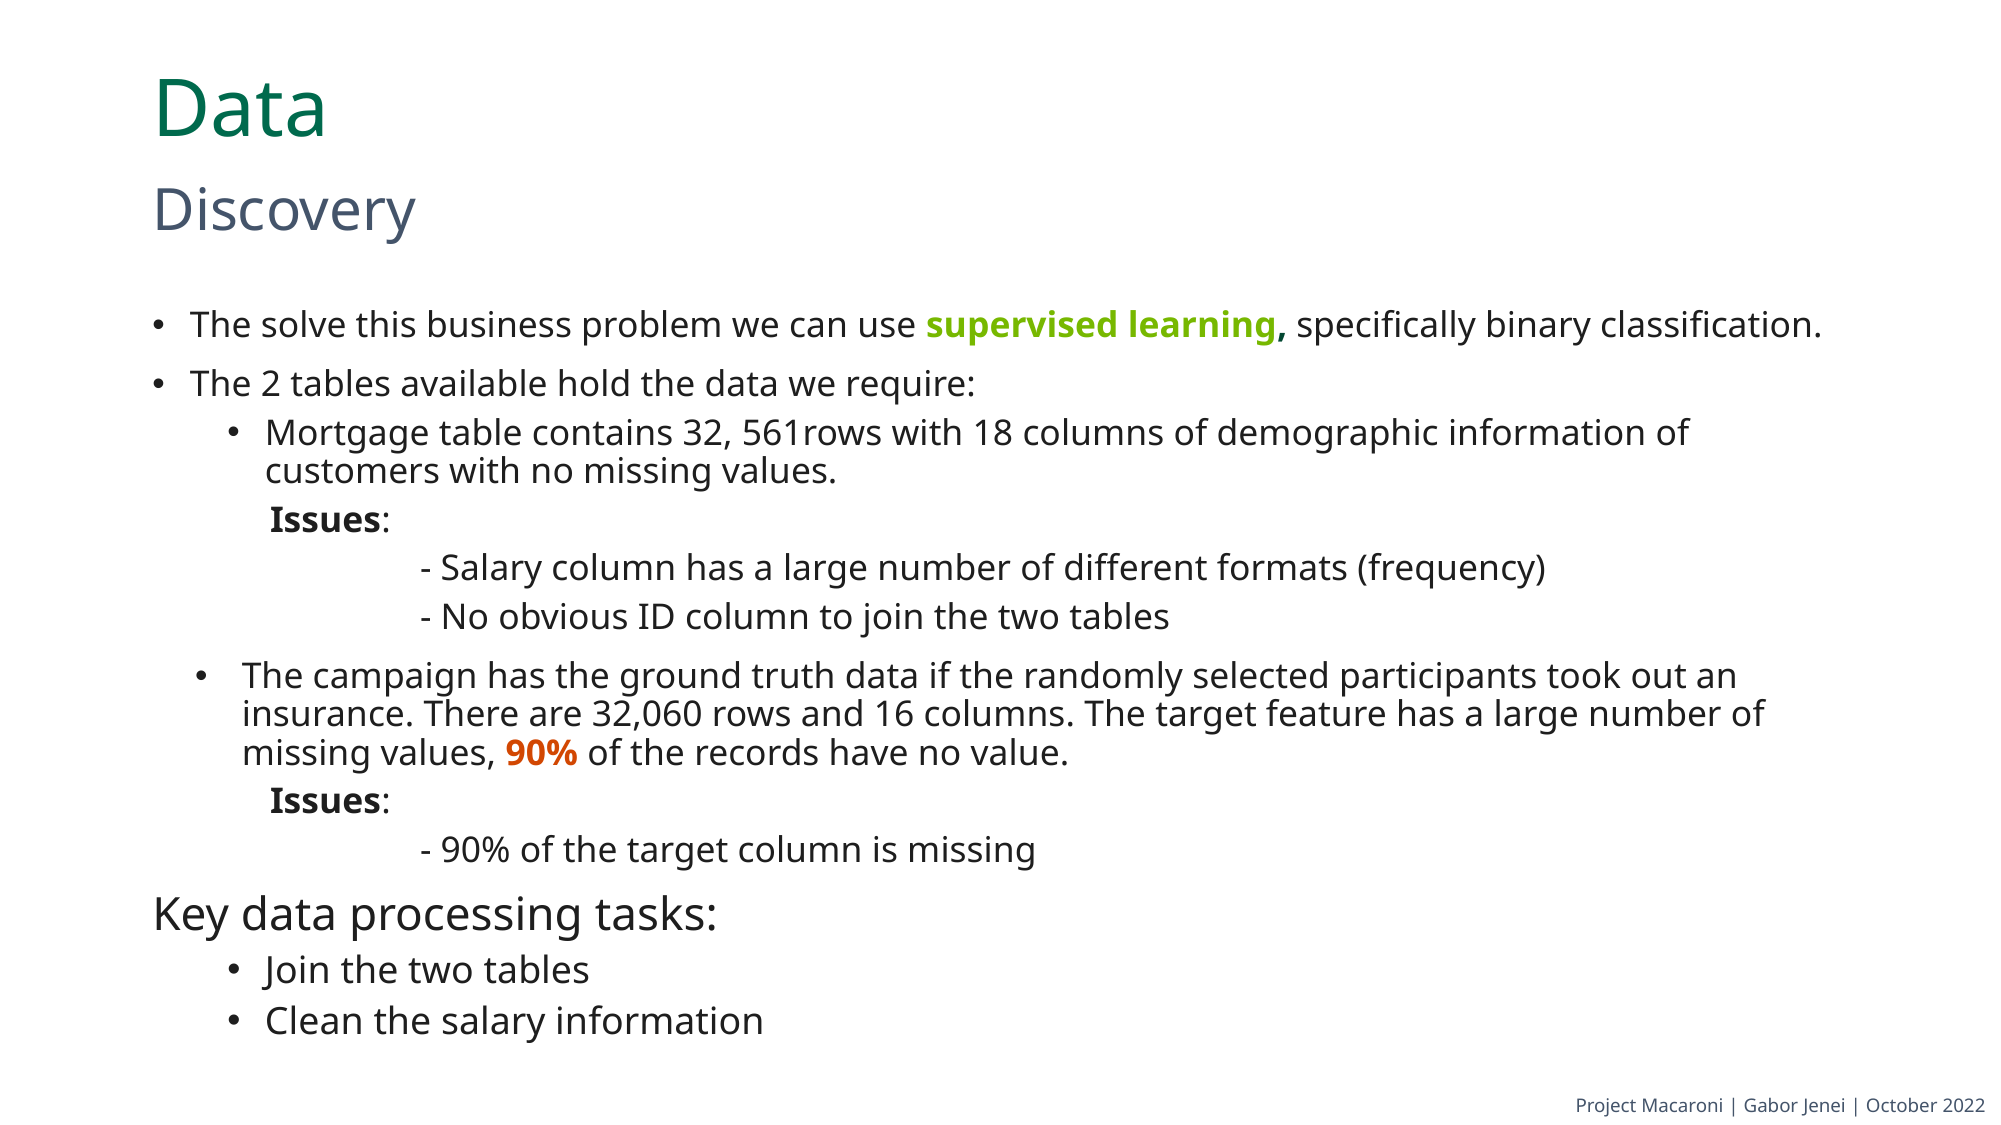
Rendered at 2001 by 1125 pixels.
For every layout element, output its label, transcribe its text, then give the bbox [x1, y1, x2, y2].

title Data [137, 59, 1863, 161]
text_box Discovery [137, 161, 1863, 263]
text_box Project Macaroni | Gabor Jenei | October 2022 [499, 1088, 2000, 1125]
list The solve this business problem we can use supervised learning, specifically binary classification. The 2 tables available hold the data we require: Mortgage table contains 32, 561rows with 18 columns of demographic information of customers with no missing values. Issues: - Salary column has a large number of different formats (frequency) - No obvious ID column to join the two tables The campaign has the ground truth data if the randomly selected participants took out an insurance. There are 32,060 rows and 16 columns. The target feature has a large number of missing values, 90% of the records have no value. Issues: - 90% of the target column is missing Key data processing tasks: Join the two tables Clean the salary information [137, 299, 1863, 1089]
